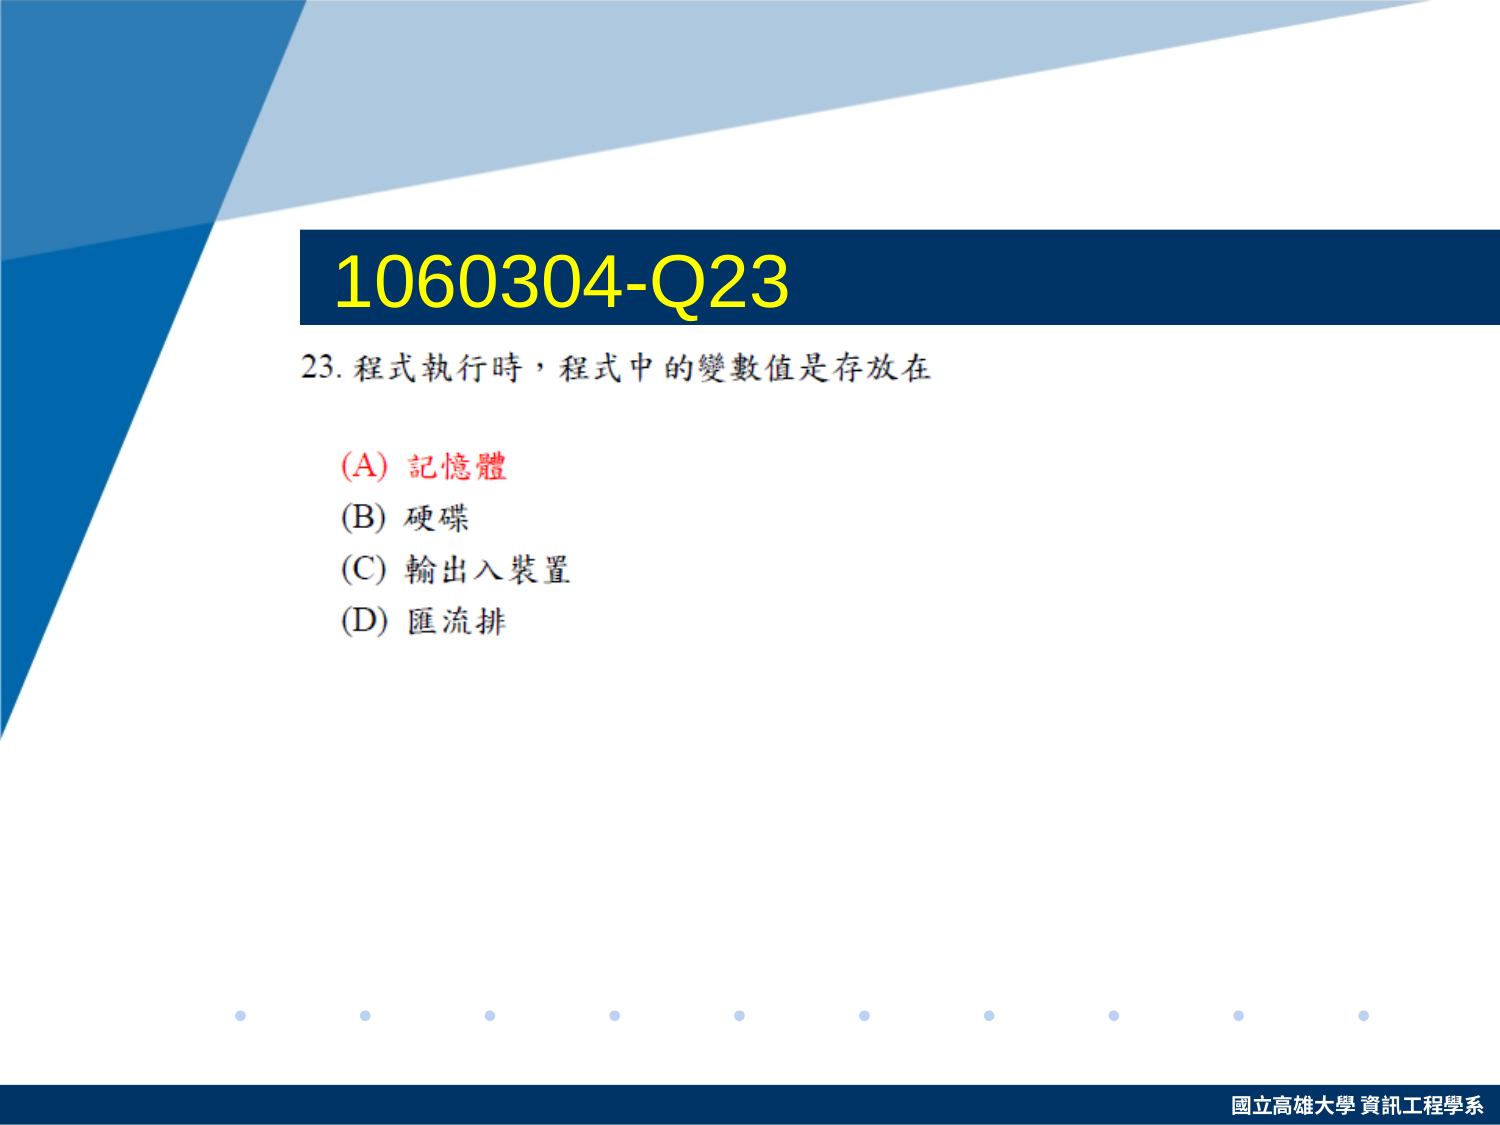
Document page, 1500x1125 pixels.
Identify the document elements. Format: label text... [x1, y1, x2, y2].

title 1060304-Q23 [300, 229, 1500, 325]
picture [299, 345, 1018, 650]
picture [0, 0, 1500, 842]
